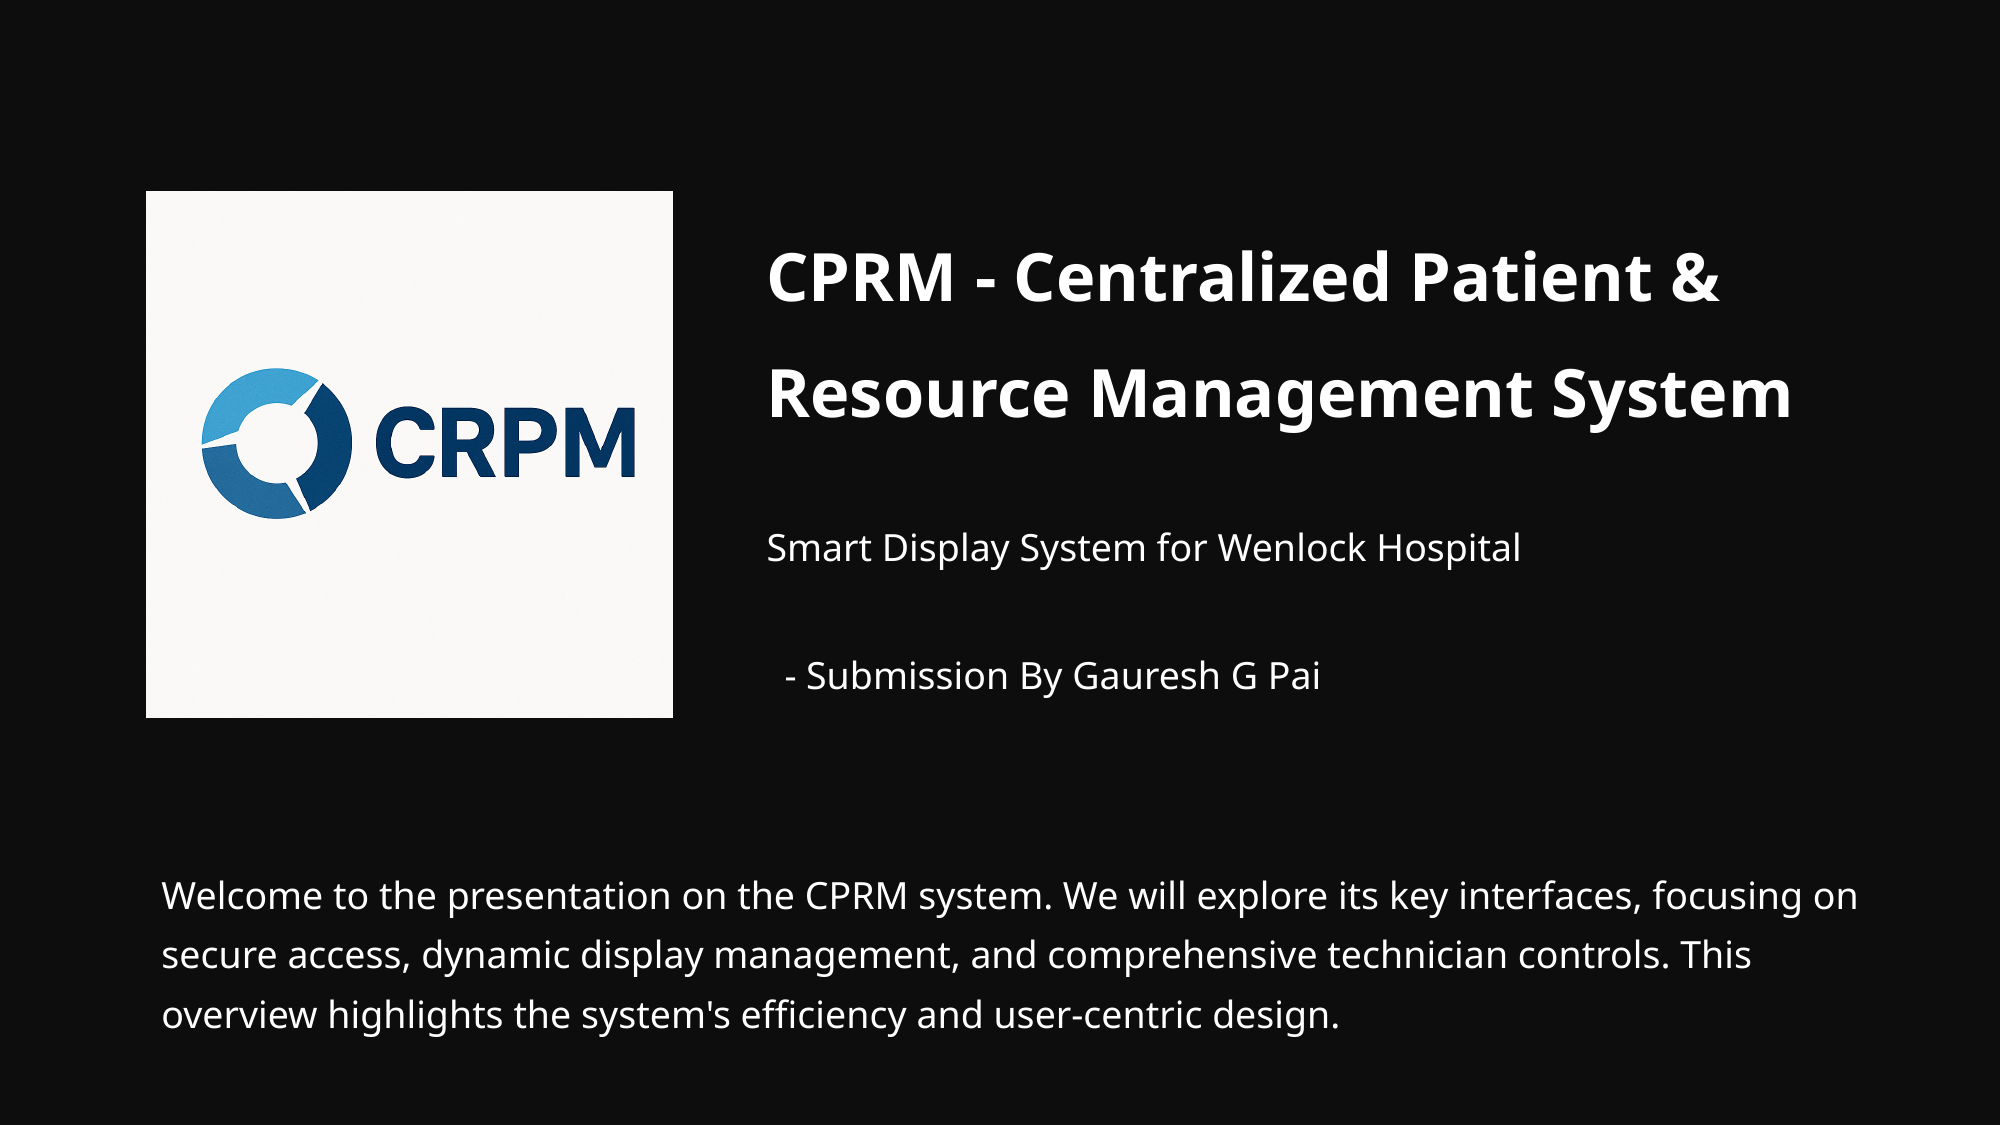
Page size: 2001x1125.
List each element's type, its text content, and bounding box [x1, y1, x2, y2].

text_box Welcome to the presentation on the CPRM system. We will explore its key interfaces, focusing on secure access, dynamic display management, and comprehensive technician controls. This overview highlights the system's efficiency and user-centric design. [146, 850, 1915, 1043]
text_box CPRM - Centralized Patient & Resource Management System [751, 191, 2000, 438]
text_box - Submission By Gauresh G Pai [769, 644, 1337, 705]
text_box Smart Display System for Wenlock Hospital [751, 502, 1585, 577]
picture [146, 191, 673, 718]
